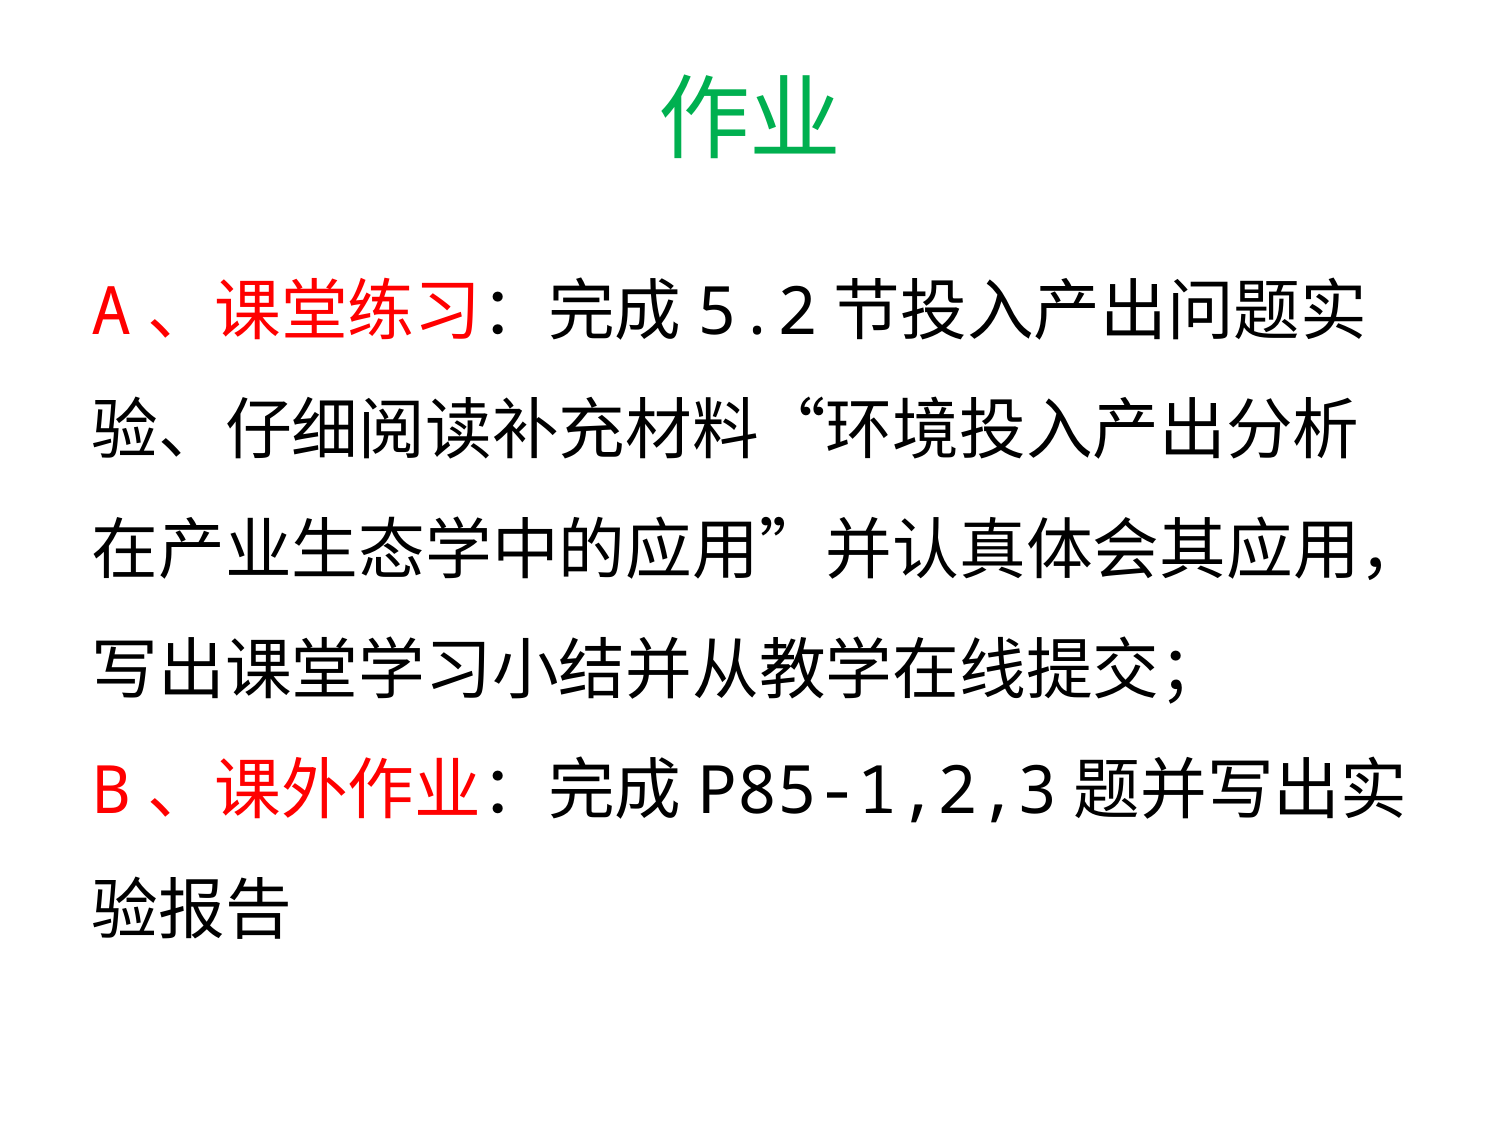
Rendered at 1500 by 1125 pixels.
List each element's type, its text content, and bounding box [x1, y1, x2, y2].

title 作业 [75, 45, 1425, 185]
list A、课堂练习：完成5.2节投入产出问题实验、仔细阅读补充材料“环境投入产出分析在产业生态学中的应用”并认真体会其应用，写出课堂学习小结并从教学在线提交； B、课外作业：完成P85-1,2,3题并写出实验报告 [76, 219, 1427, 963]
